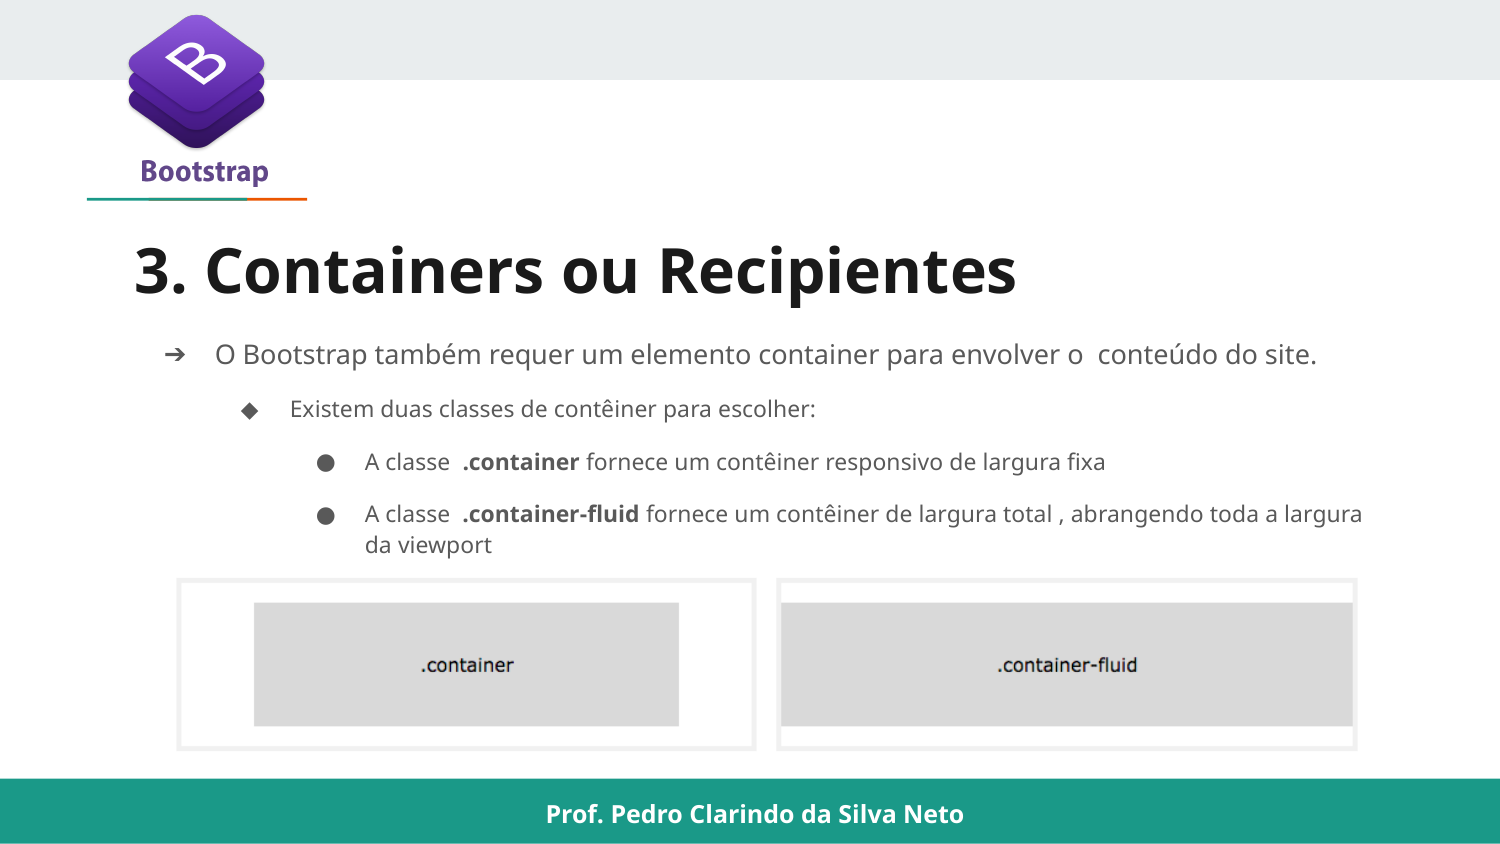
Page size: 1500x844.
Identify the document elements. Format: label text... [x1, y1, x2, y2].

text_box [0, 778, 1500, 844]
title Prof. Pedro Clarindo da Silva Neto [10, 794, 1500, 844]
picture [163, 562, 1376, 766]
list O Bootstrap também requer um elemento container para envolver o conteúdo do site. Existem duas classes de contêiner para escolher: A classe .container fornece um contêiner responsivo de largura fixa A classe .container-fluid fornece um contêiner de largura total , abrangendo toda a largura da viewport [124, 317, 1386, 584]
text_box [99, 10, 306, 212]
title 3. Containers ou Recipientes [119, 216, 1381, 305]
